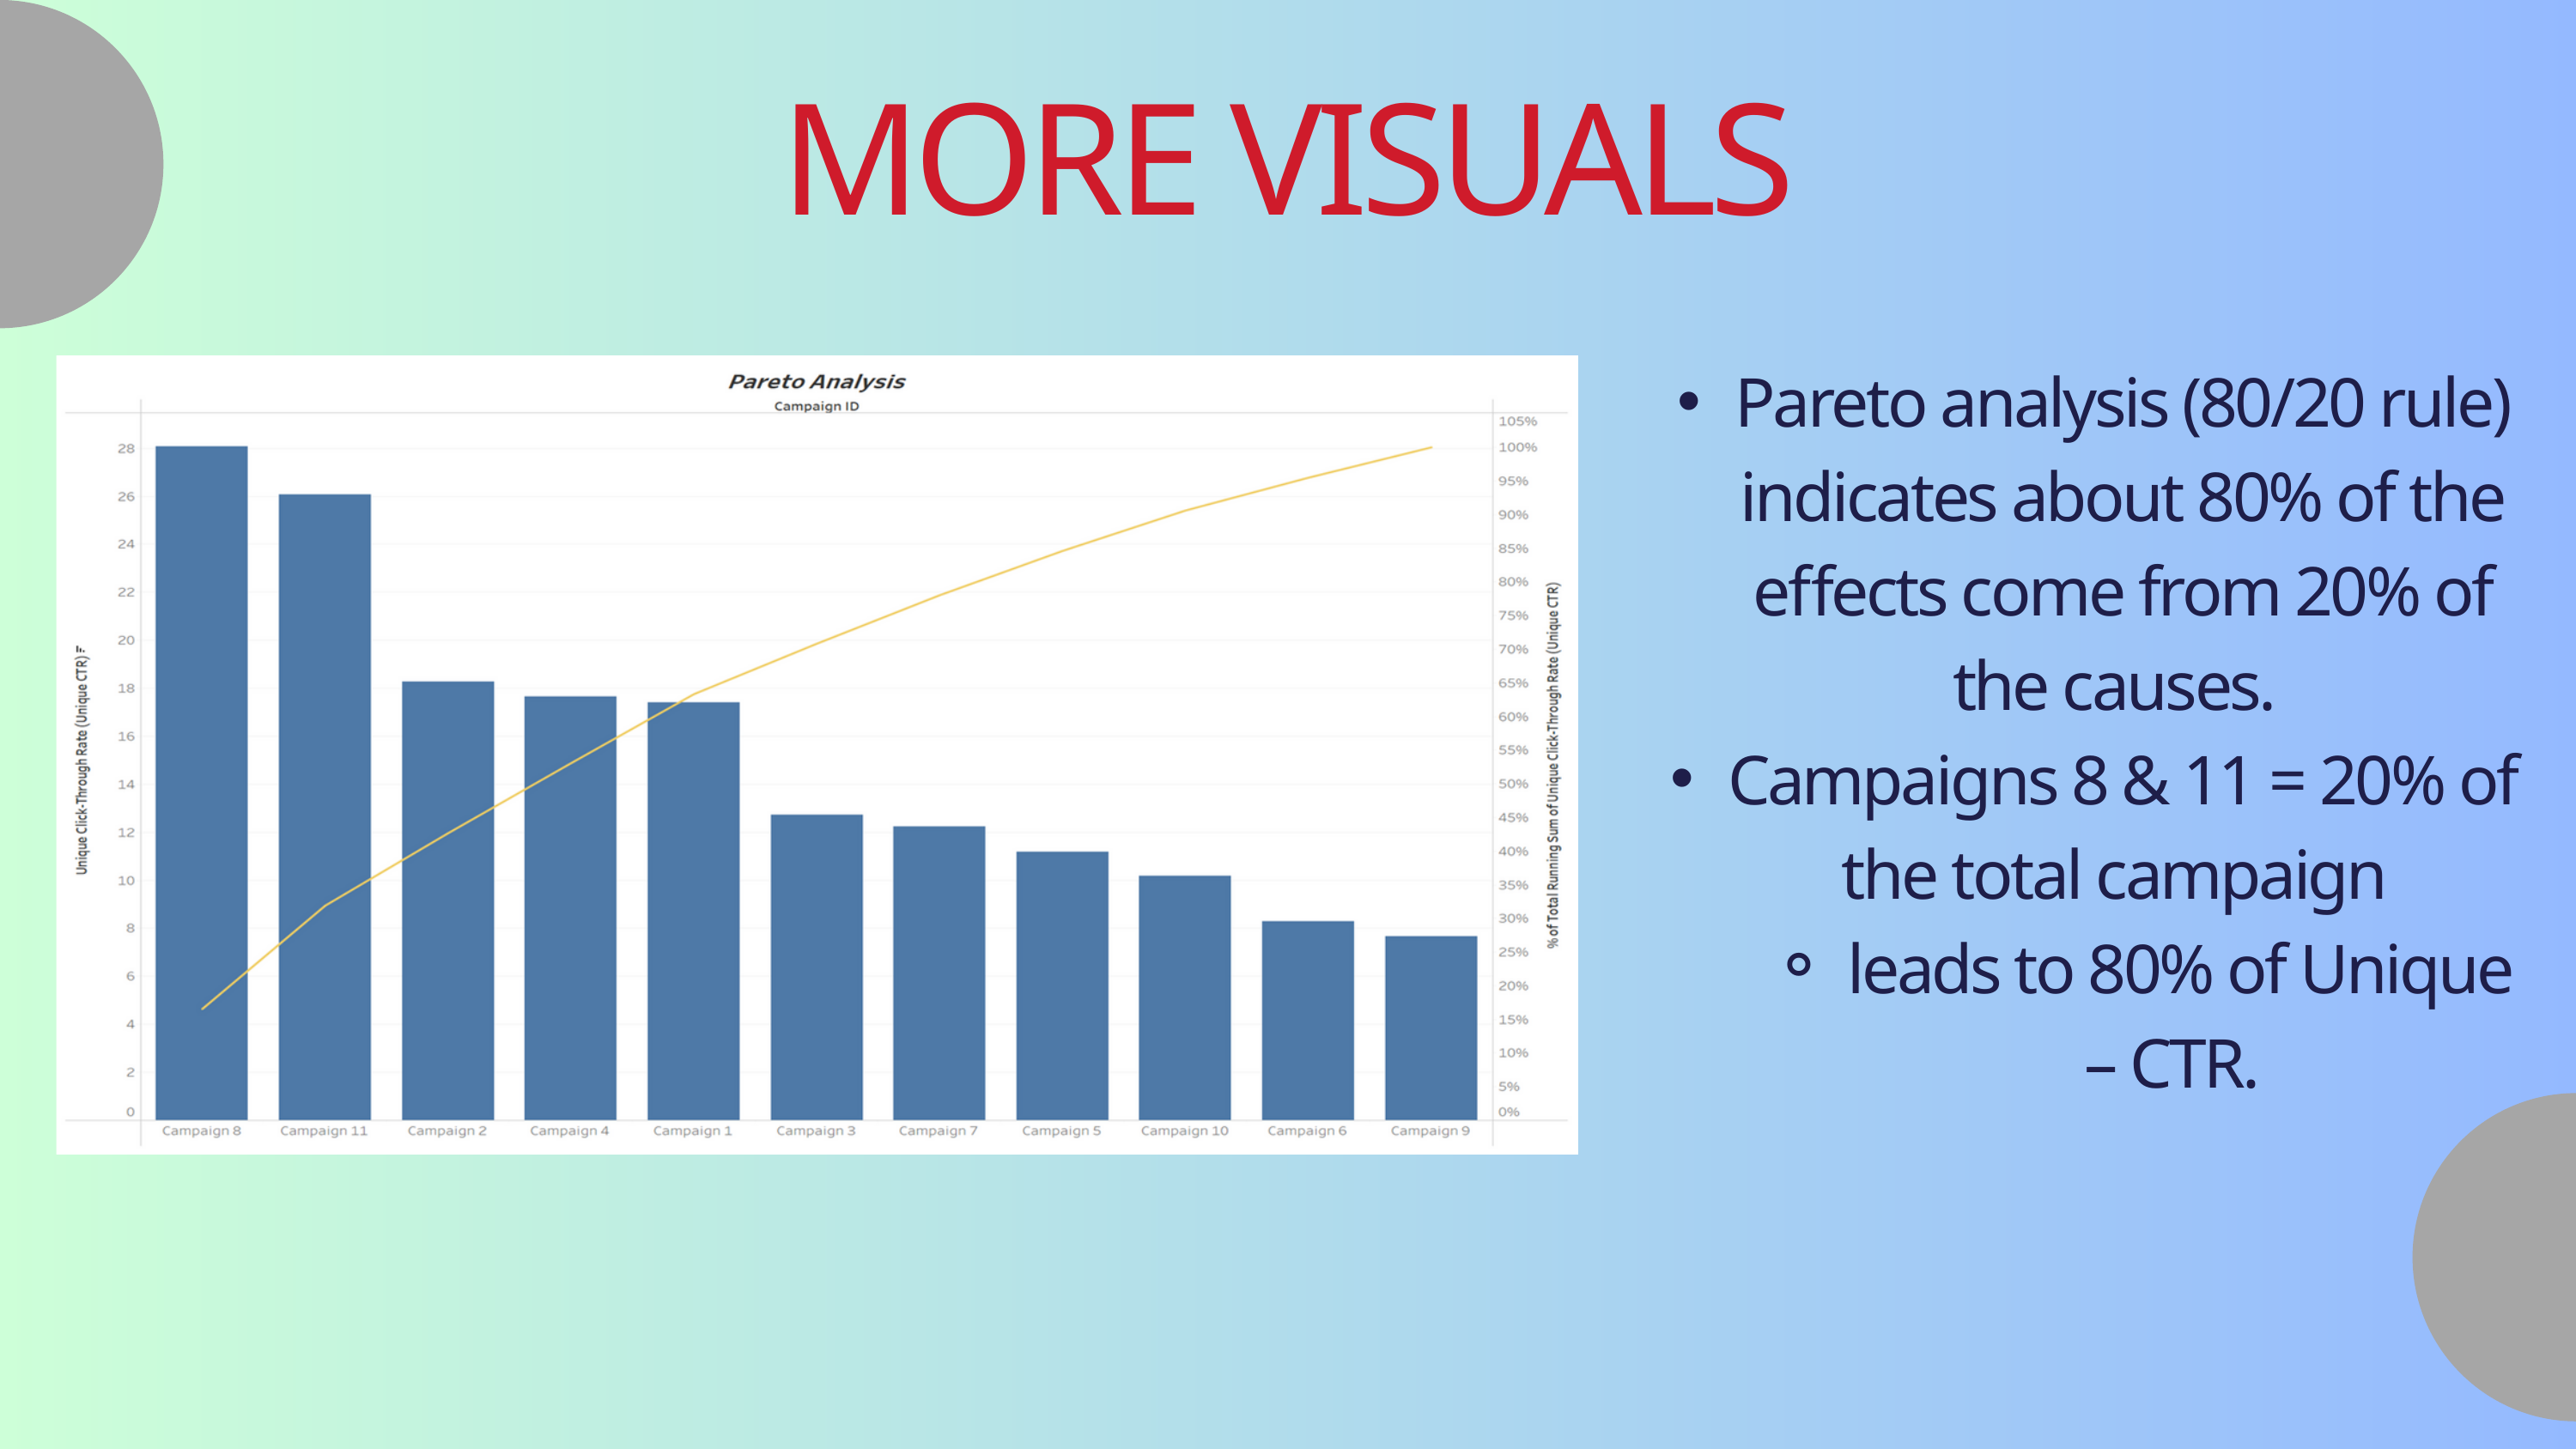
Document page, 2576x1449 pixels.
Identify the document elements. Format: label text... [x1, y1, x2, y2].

text_box MORE VISUALS [756, 29, 1820, 246]
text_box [2411, 1093, 2576, 1422]
text_box Pareto analysis (80/20 rule) indicates about 80% of the effects come from 20% of the causes. Campaigns 8 & 11 = 20% of the total campaign leads to 80% of Unique – CTR. [1612, 346, 2518, 1101]
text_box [0, 0, 165, 329]
text_box [56, 355, 1578, 1155]
